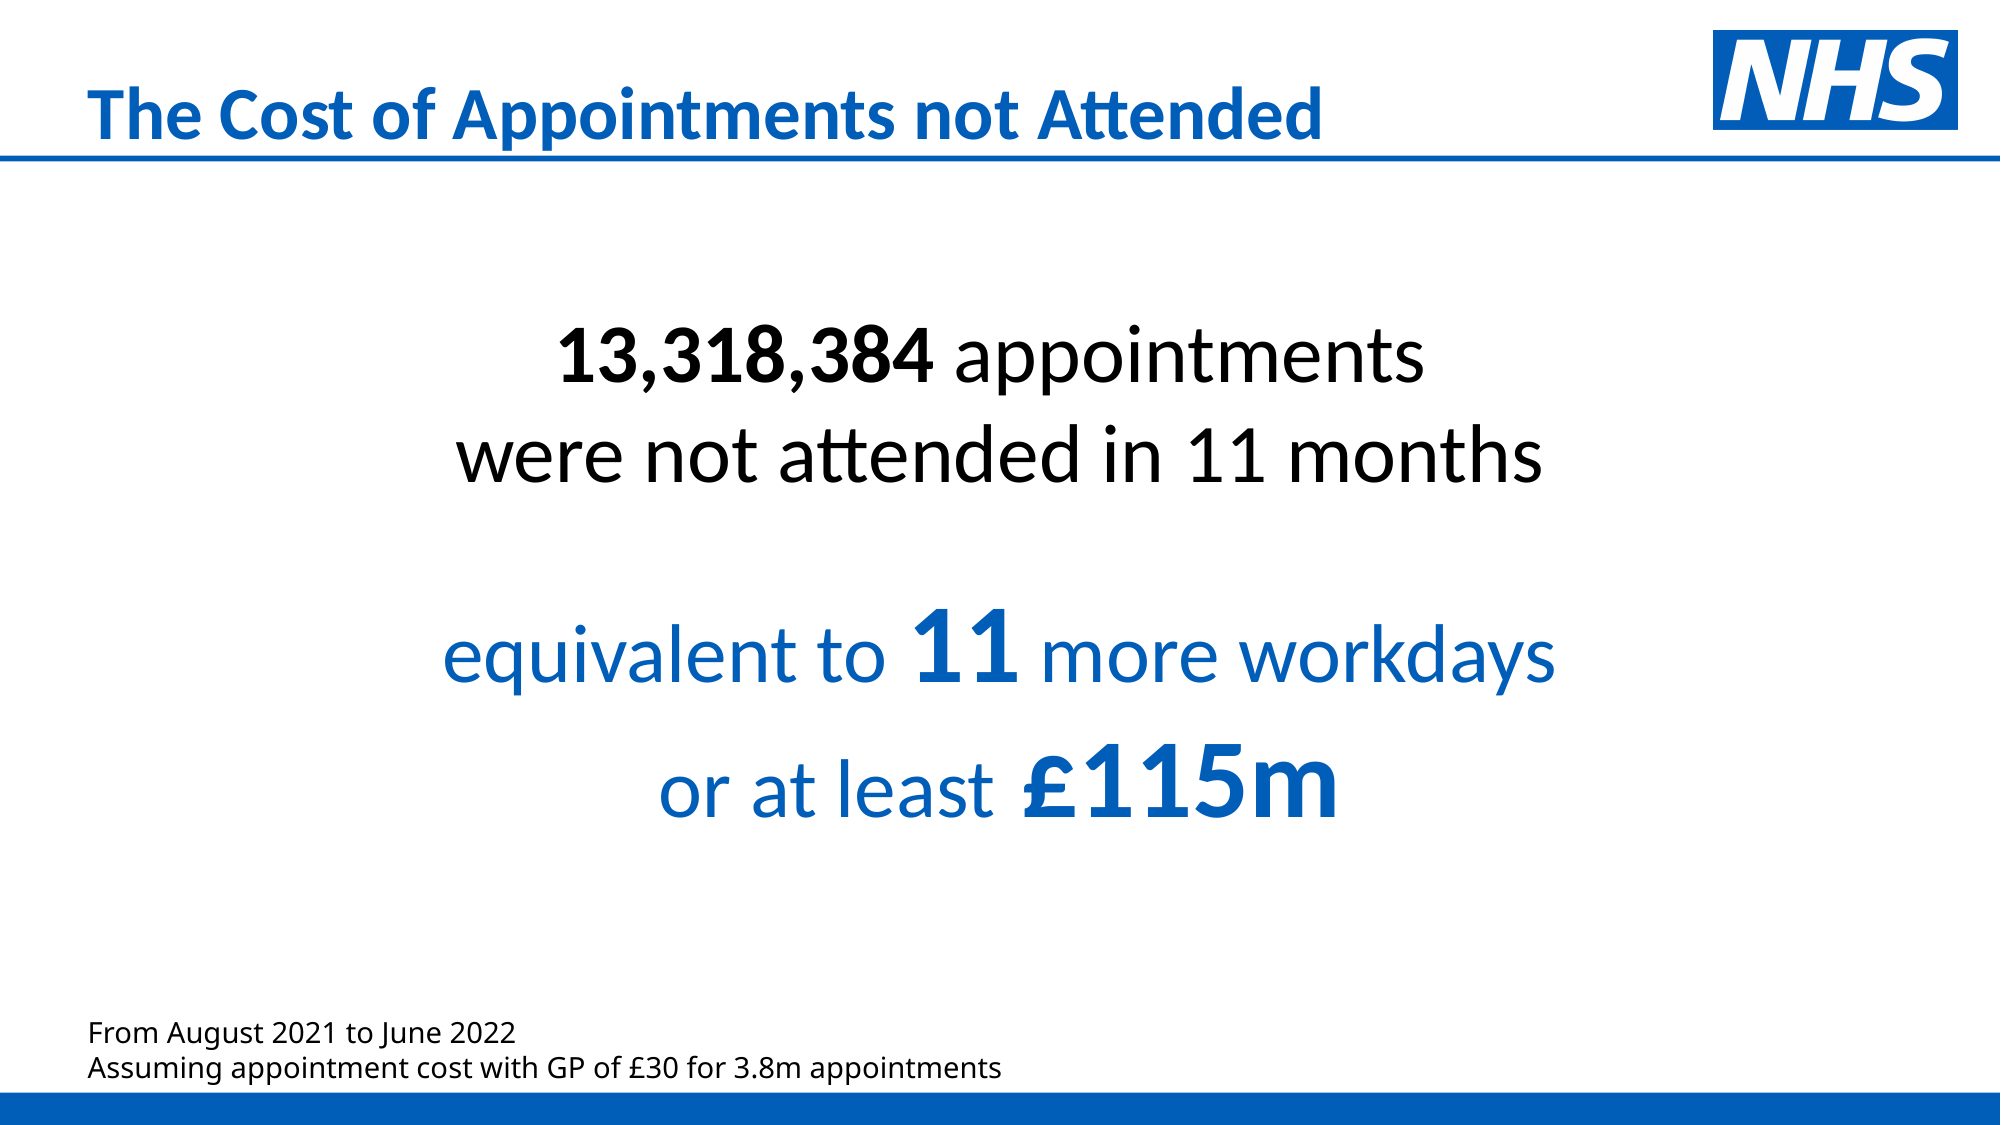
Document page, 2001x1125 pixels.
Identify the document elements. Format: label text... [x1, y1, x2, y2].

text_box [0, 1091, 2000, 1125]
picture [1712, 30, 1959, 131]
text_box equivalent to 11 more workdays or at least £115m [100, 562, 1900, 848]
text_box 13,318,384 appointments were not attended in 11 months [100, 292, 1900, 507]
text_box [0, 154, 2000, 163]
text_box The Cost of Appointments not Attended [73, 57, 1673, 162]
text_box From August 2021 to June 2022 Assuming appointment cost with GP of £30 for 3.8m appointments [72, 1006, 1427, 1092]
